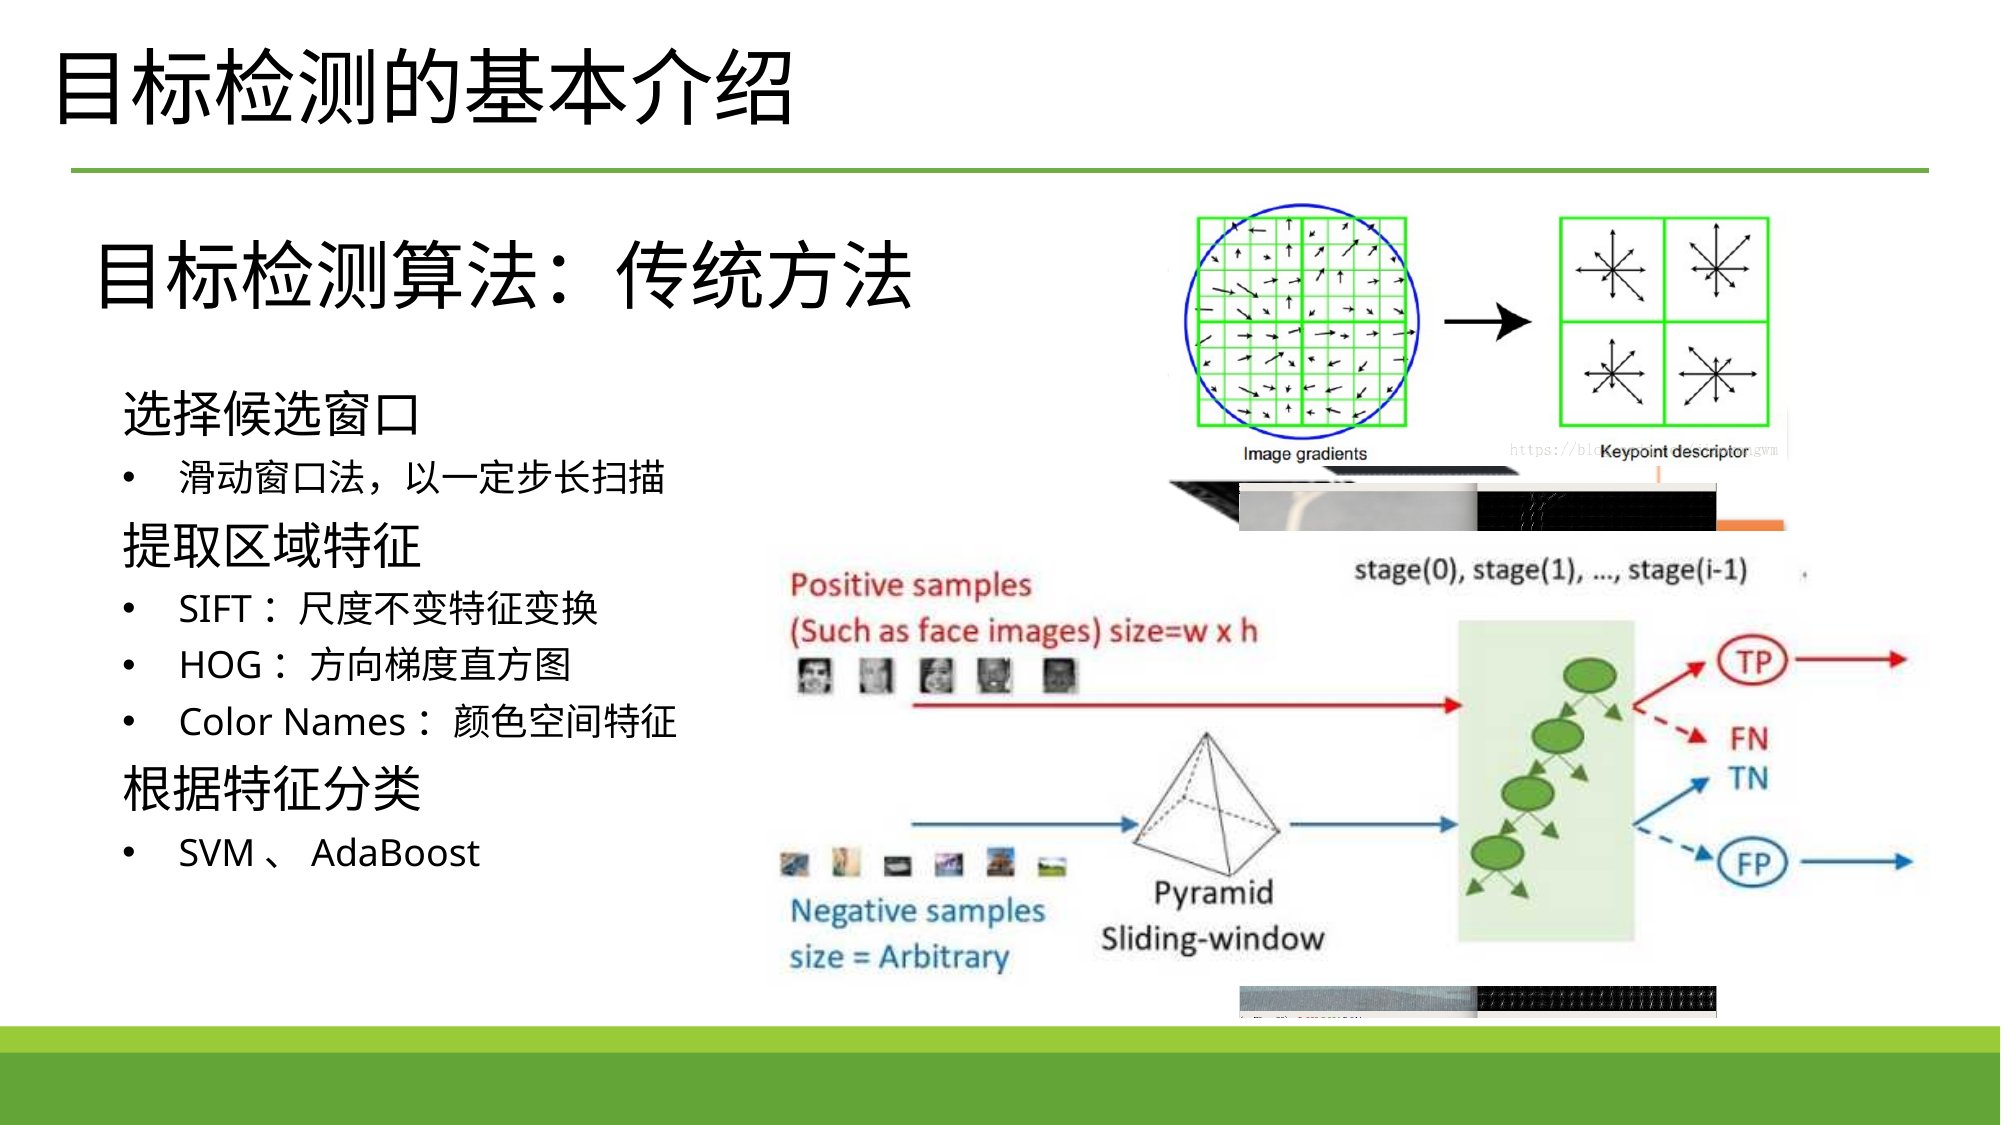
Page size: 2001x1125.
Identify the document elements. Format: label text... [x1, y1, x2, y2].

title 目标检测的基本介绍 [32, 35, 908, 148]
text_box 目标检测算法：传统方法 [75, 221, 931, 327]
text_box 选择候选窗口 滑动窗口法，以一定步长扫描 提取区域特征 SIFT：尺度不变特征变换 HOG：方向梯度直方图 Color Names：颜色空间特征 根据特征分类 SVM、AdaBoost [107, 360, 780, 882]
picture [0, 0, 2001, 1125]
